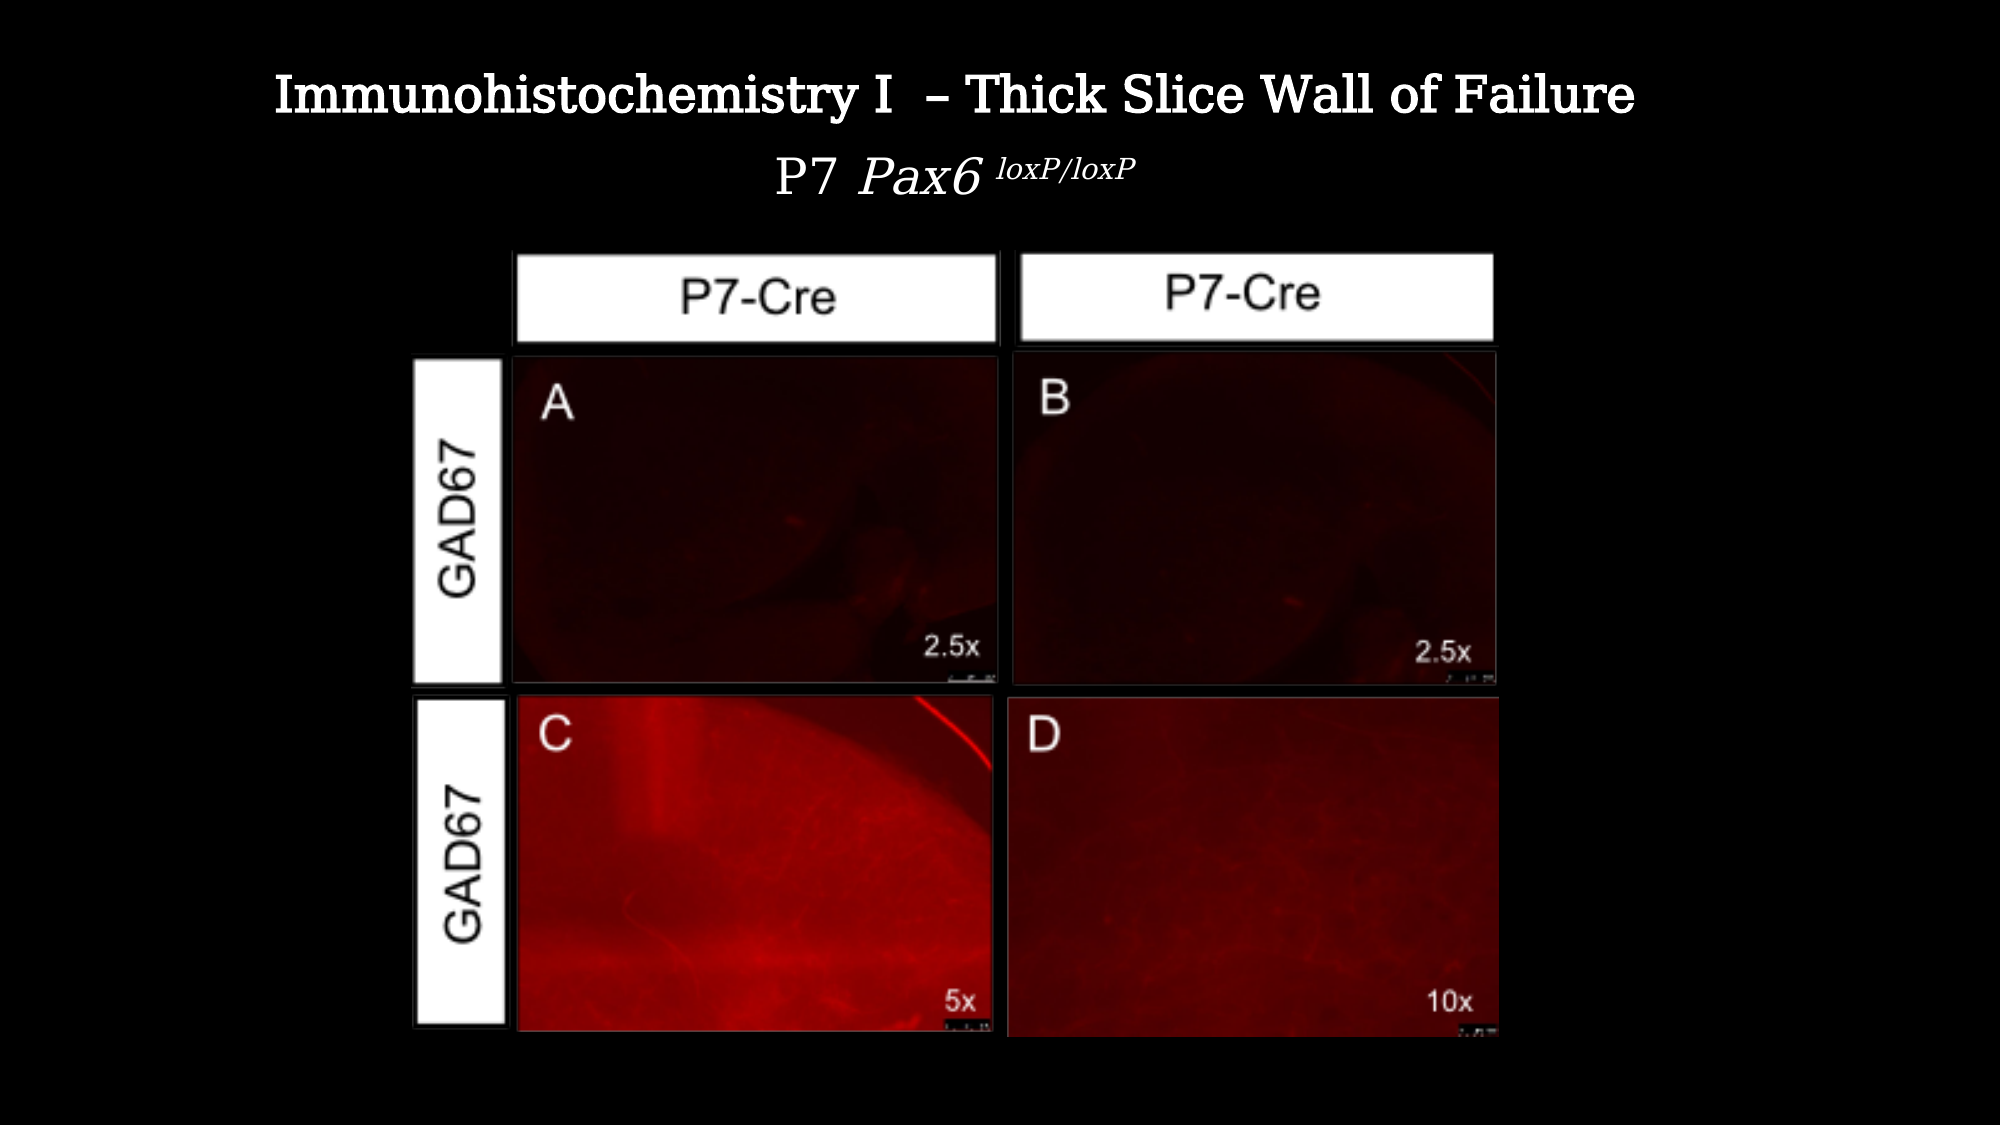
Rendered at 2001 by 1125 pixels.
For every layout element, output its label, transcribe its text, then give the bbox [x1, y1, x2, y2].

text_box Immunohistochemistry I – Thick Slice Wall of Failure [95, 54, 1815, 175]
picture [411, 250, 1499, 1037]
text_box P7 Pax6 loxP/loxP [744, 137, 1166, 213]
